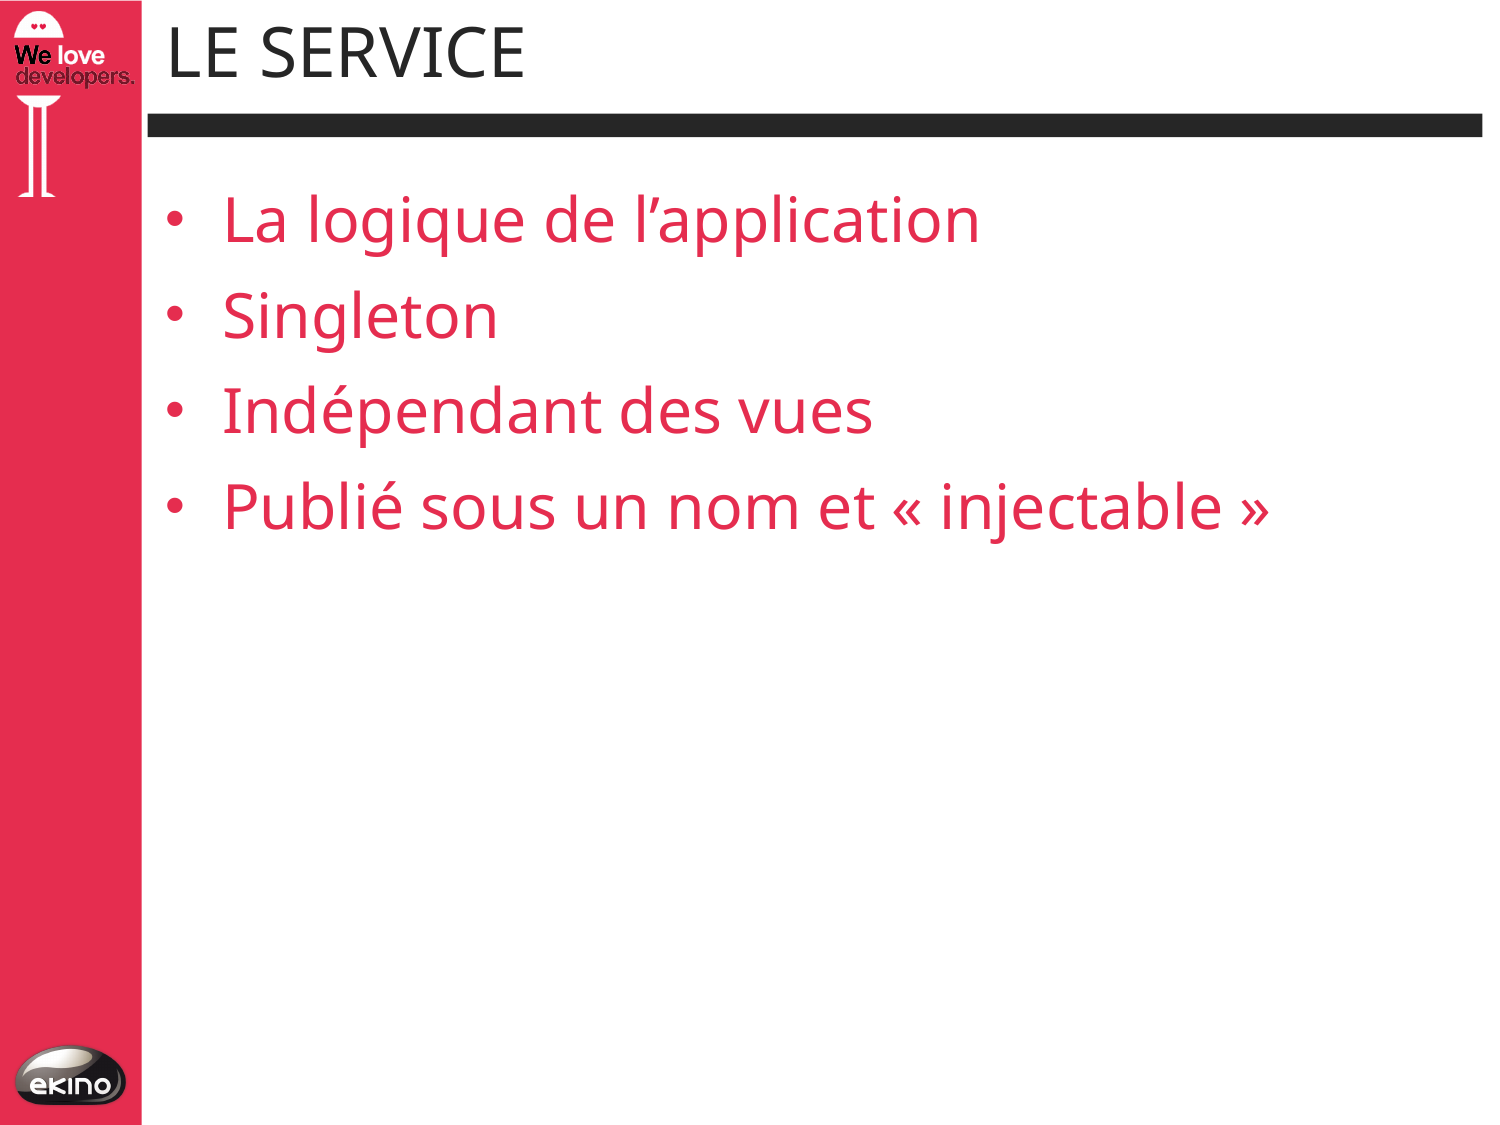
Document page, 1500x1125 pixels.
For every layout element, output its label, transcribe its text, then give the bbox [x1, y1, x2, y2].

list La logique de l’application Singleton Indépendant des vues Publié sous un nom et « injectable » [151, 172, 1483, 1043]
picture [6, 1, 136, 197]
picture [11, 1041, 130, 1109]
title Le service [151, 0, 1483, 99]
